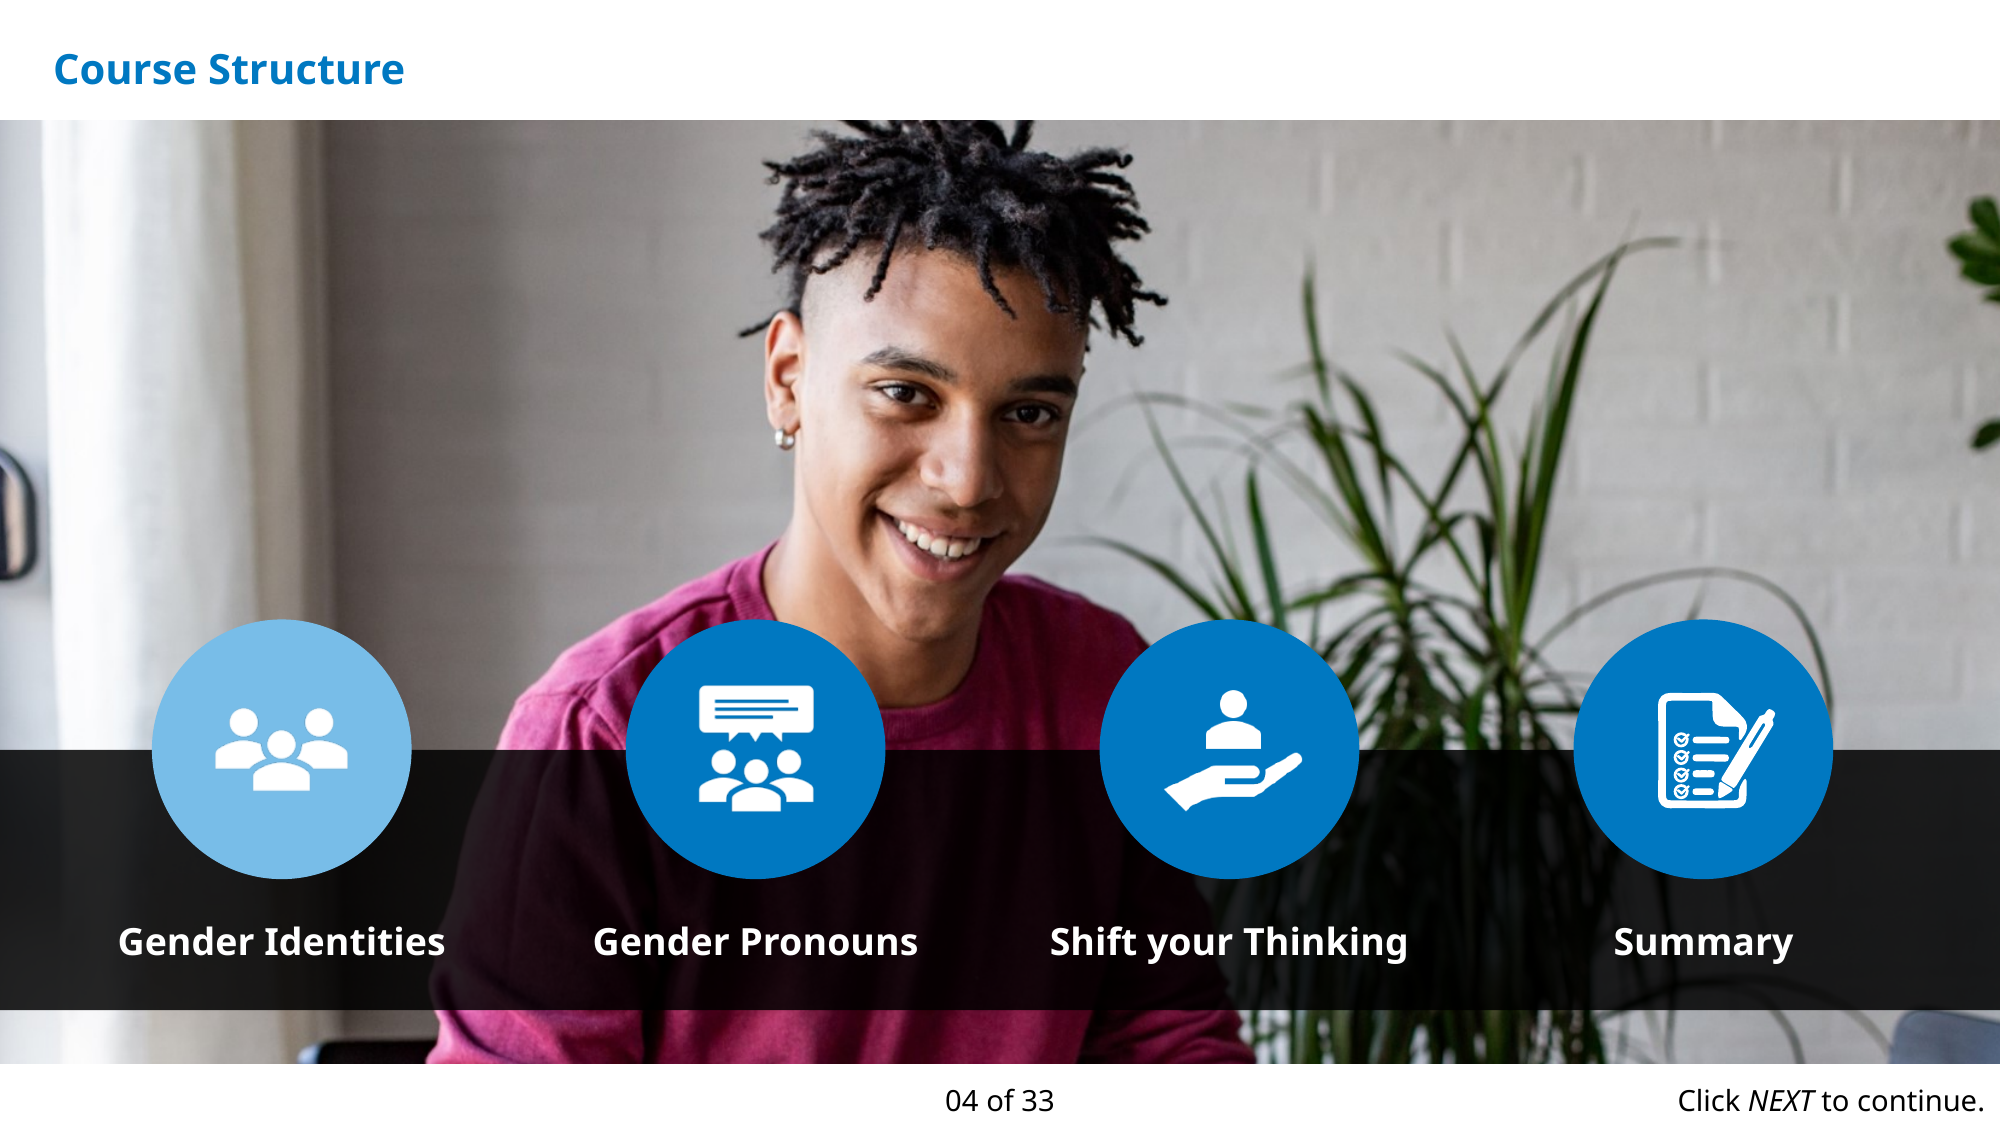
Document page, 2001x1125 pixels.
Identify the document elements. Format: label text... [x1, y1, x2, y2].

picture [0, 120, 2000, 1064]
text_box 04 of 33 [800, 1074, 1200, 1125]
title Course Structure [38, 29, 1764, 112]
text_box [1658, 693, 1775, 808]
text_box Click NEXT to continue. [1600, 1074, 2000, 1125]
